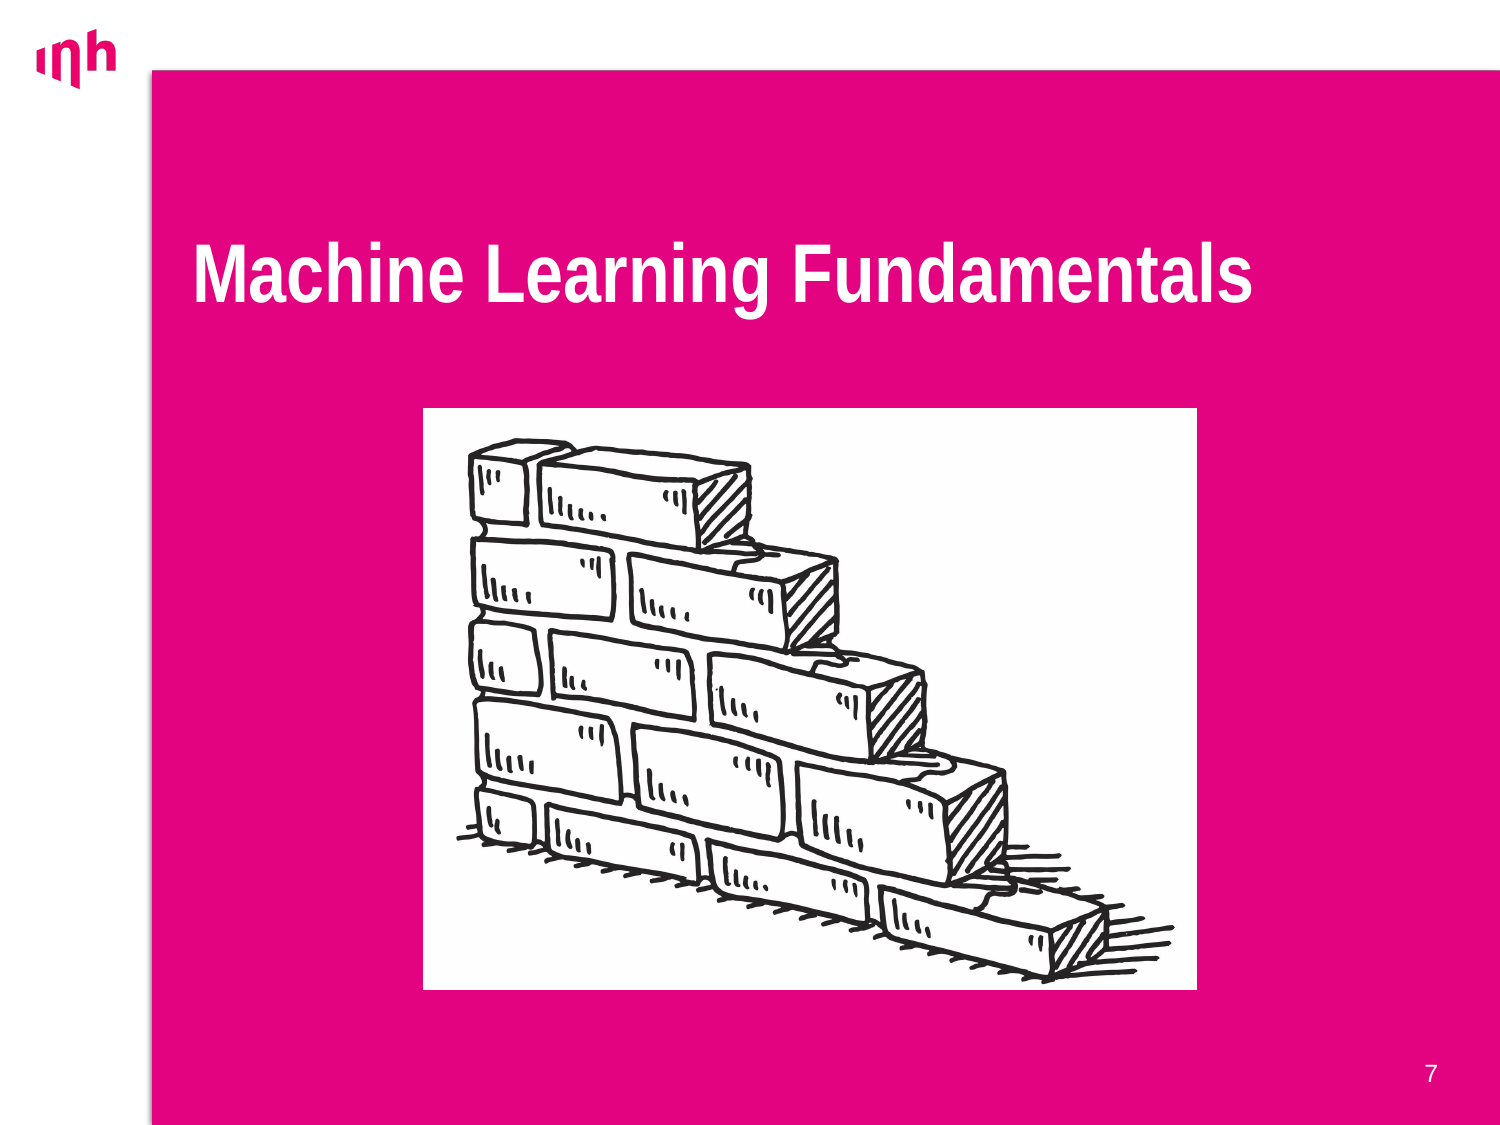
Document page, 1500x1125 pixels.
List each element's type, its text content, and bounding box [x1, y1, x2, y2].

slide_number 7 [1103, 1042, 1454, 1103]
picture [29, 12, 123, 106]
title Machine Learning Fundamentals [176, 211, 1443, 414]
picture [422, 408, 1197, 990]
